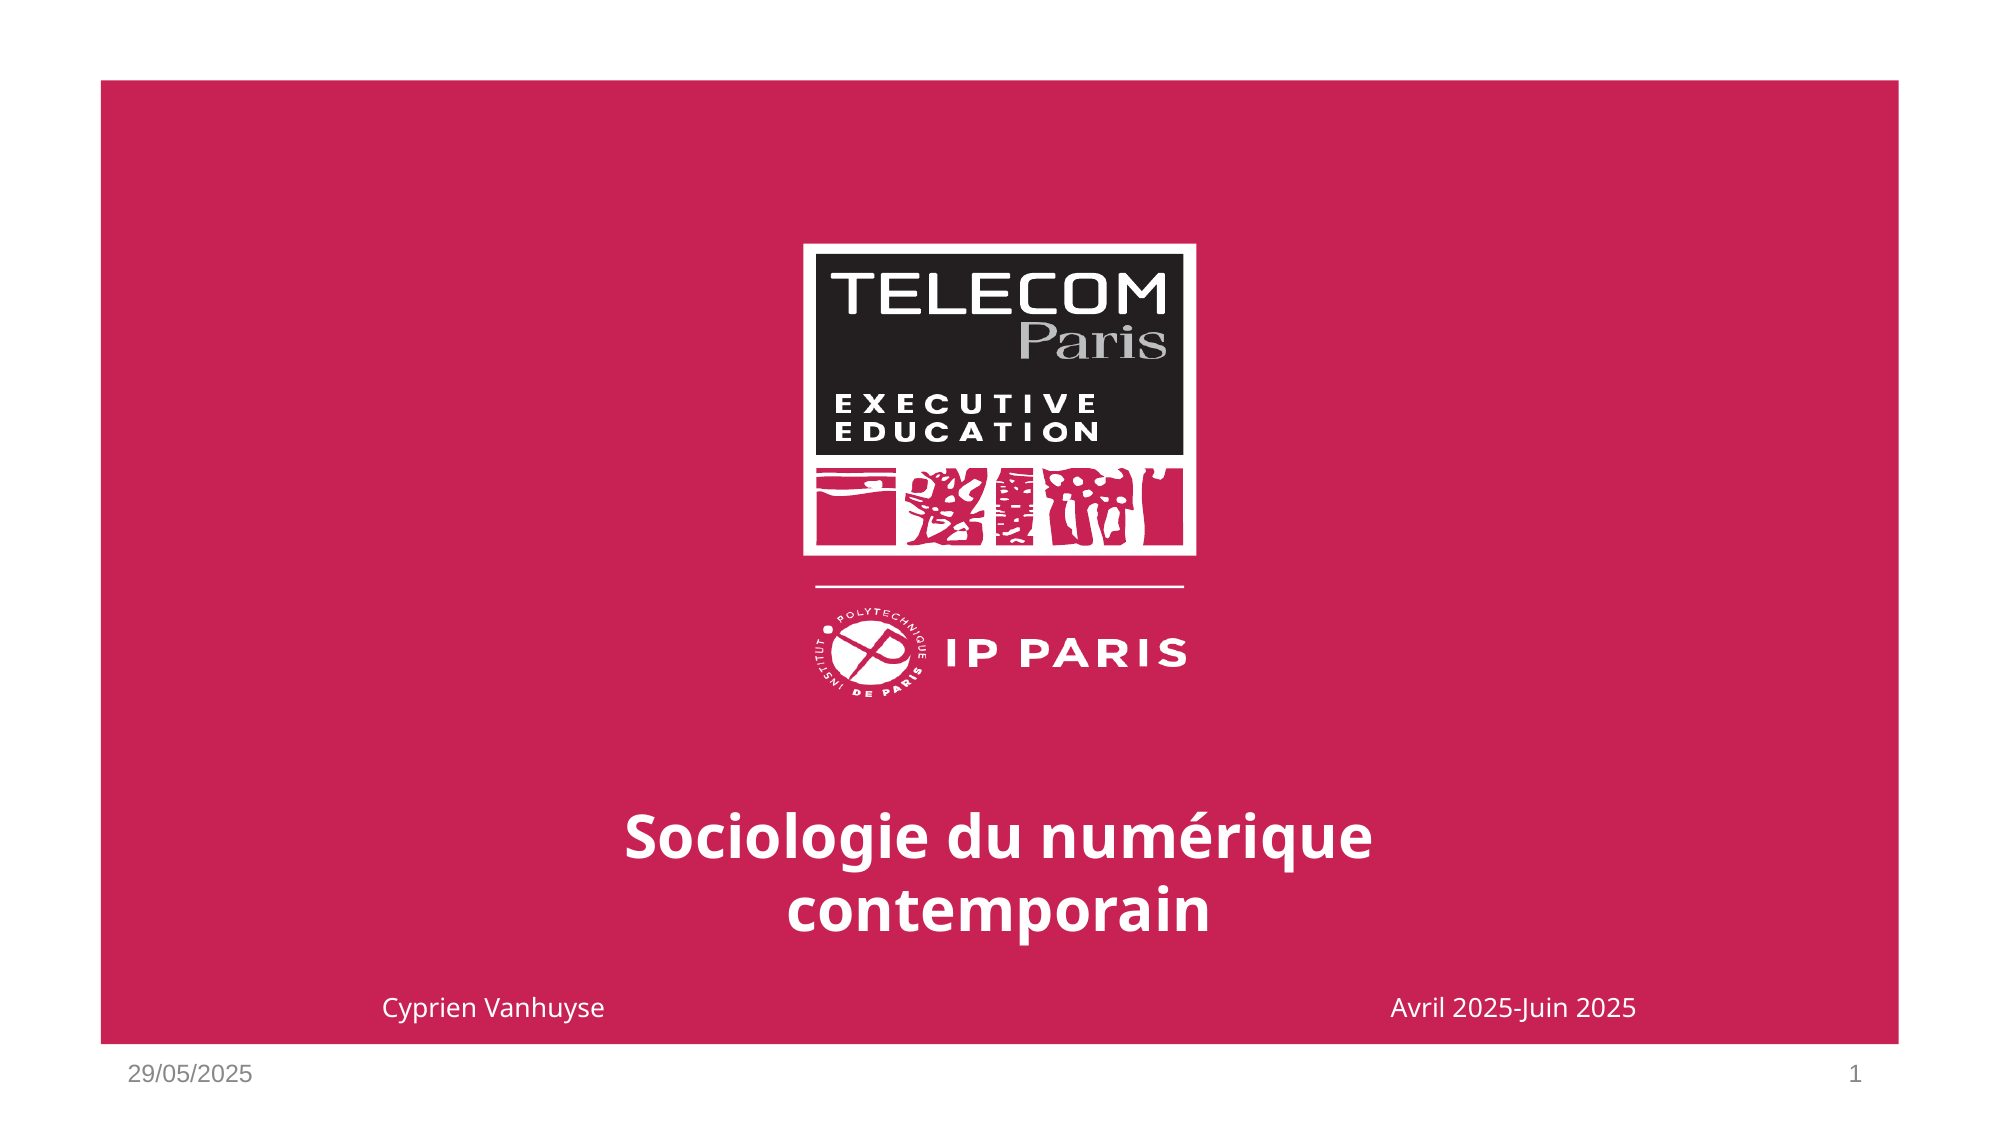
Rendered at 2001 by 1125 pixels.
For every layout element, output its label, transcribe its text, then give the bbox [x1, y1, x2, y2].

picture [1098, 639, 1128, 667]
picture [1092, 333, 1117, 358]
picture [1139, 332, 1166, 359]
text_box Cyprien Vanhuyse [319, 988, 666, 1023]
picture [1120, 325, 1135, 358]
picture [815, 608, 926, 697]
picture [1052, 638, 1089, 667]
picture [969, 639, 997, 667]
picture [864, 422, 885, 441]
picture [959, 422, 983, 441]
picture [1079, 394, 1094, 413]
title Sociologie du numérique contemporain [467, 771, 1533, 965]
picture [1021, 639, 1049, 667]
picture [1021, 322, 1089, 359]
picture [911, 478, 928, 493]
picture [863, 394, 885, 413]
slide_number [127, 1052, 588, 1094]
picture [925, 394, 948, 414]
picture [1043, 422, 1067, 442]
slide_number ‹#› [1412, 1042, 1863, 1103]
picture [895, 422, 915, 442]
picture [1043, 394, 1067, 413]
picture [961, 394, 981, 414]
text_box Avril 2025-Juin 2025 [1340, 988, 1686, 1023]
picture [1158, 638, 1186, 667]
picture [925, 422, 948, 442]
picture [836, 422, 851, 441]
picture [1075, 422, 1097, 441]
picture [898, 394, 913, 413]
picture [836, 394, 851, 413]
